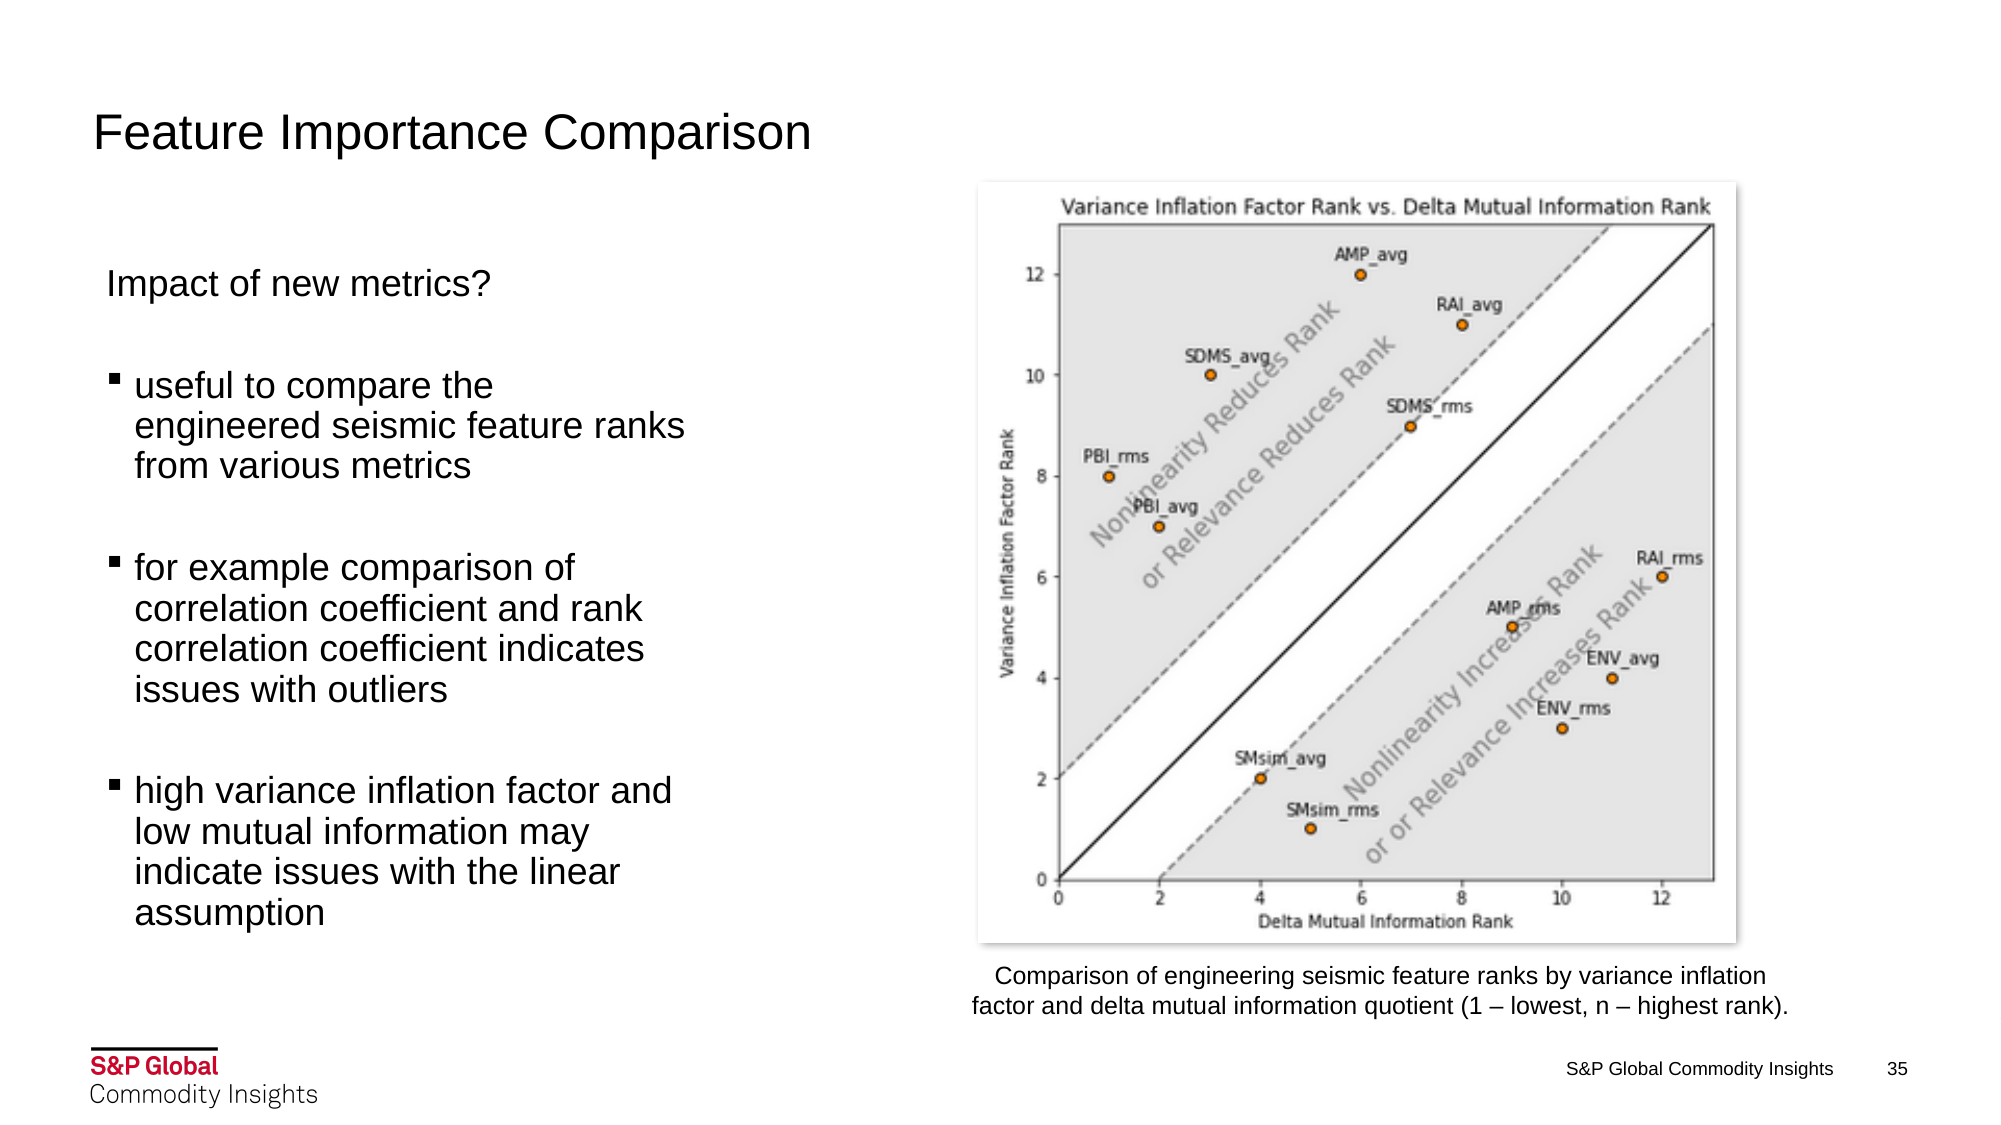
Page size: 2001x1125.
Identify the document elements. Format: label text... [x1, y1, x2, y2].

text_box Impact of new metrics? useful to compare the engineered seismic feature ranks from various metrics for example comparison of correlation coefficient and rank correlation coefficient indicates issues with outliers high variance inflation factor and low mutual information may indicate issues with the linear assumption [63, 256, 707, 486]
footer S&P Global Commodity Insights [1012, 1050, 1834, 1086]
title Feature Importance Comparison [93, 106, 1908, 214]
text_box Comparison of engineering seismic feature ranks by variance inflation factor and delta mutual information quotient (1 – lowest, n – highest rank). [953, 952, 1810, 1028]
slide_number 35 [1838, 1050, 1909, 1086]
picture [978, 182, 1736, 943]
picture [73, 1029, 335, 1121]
